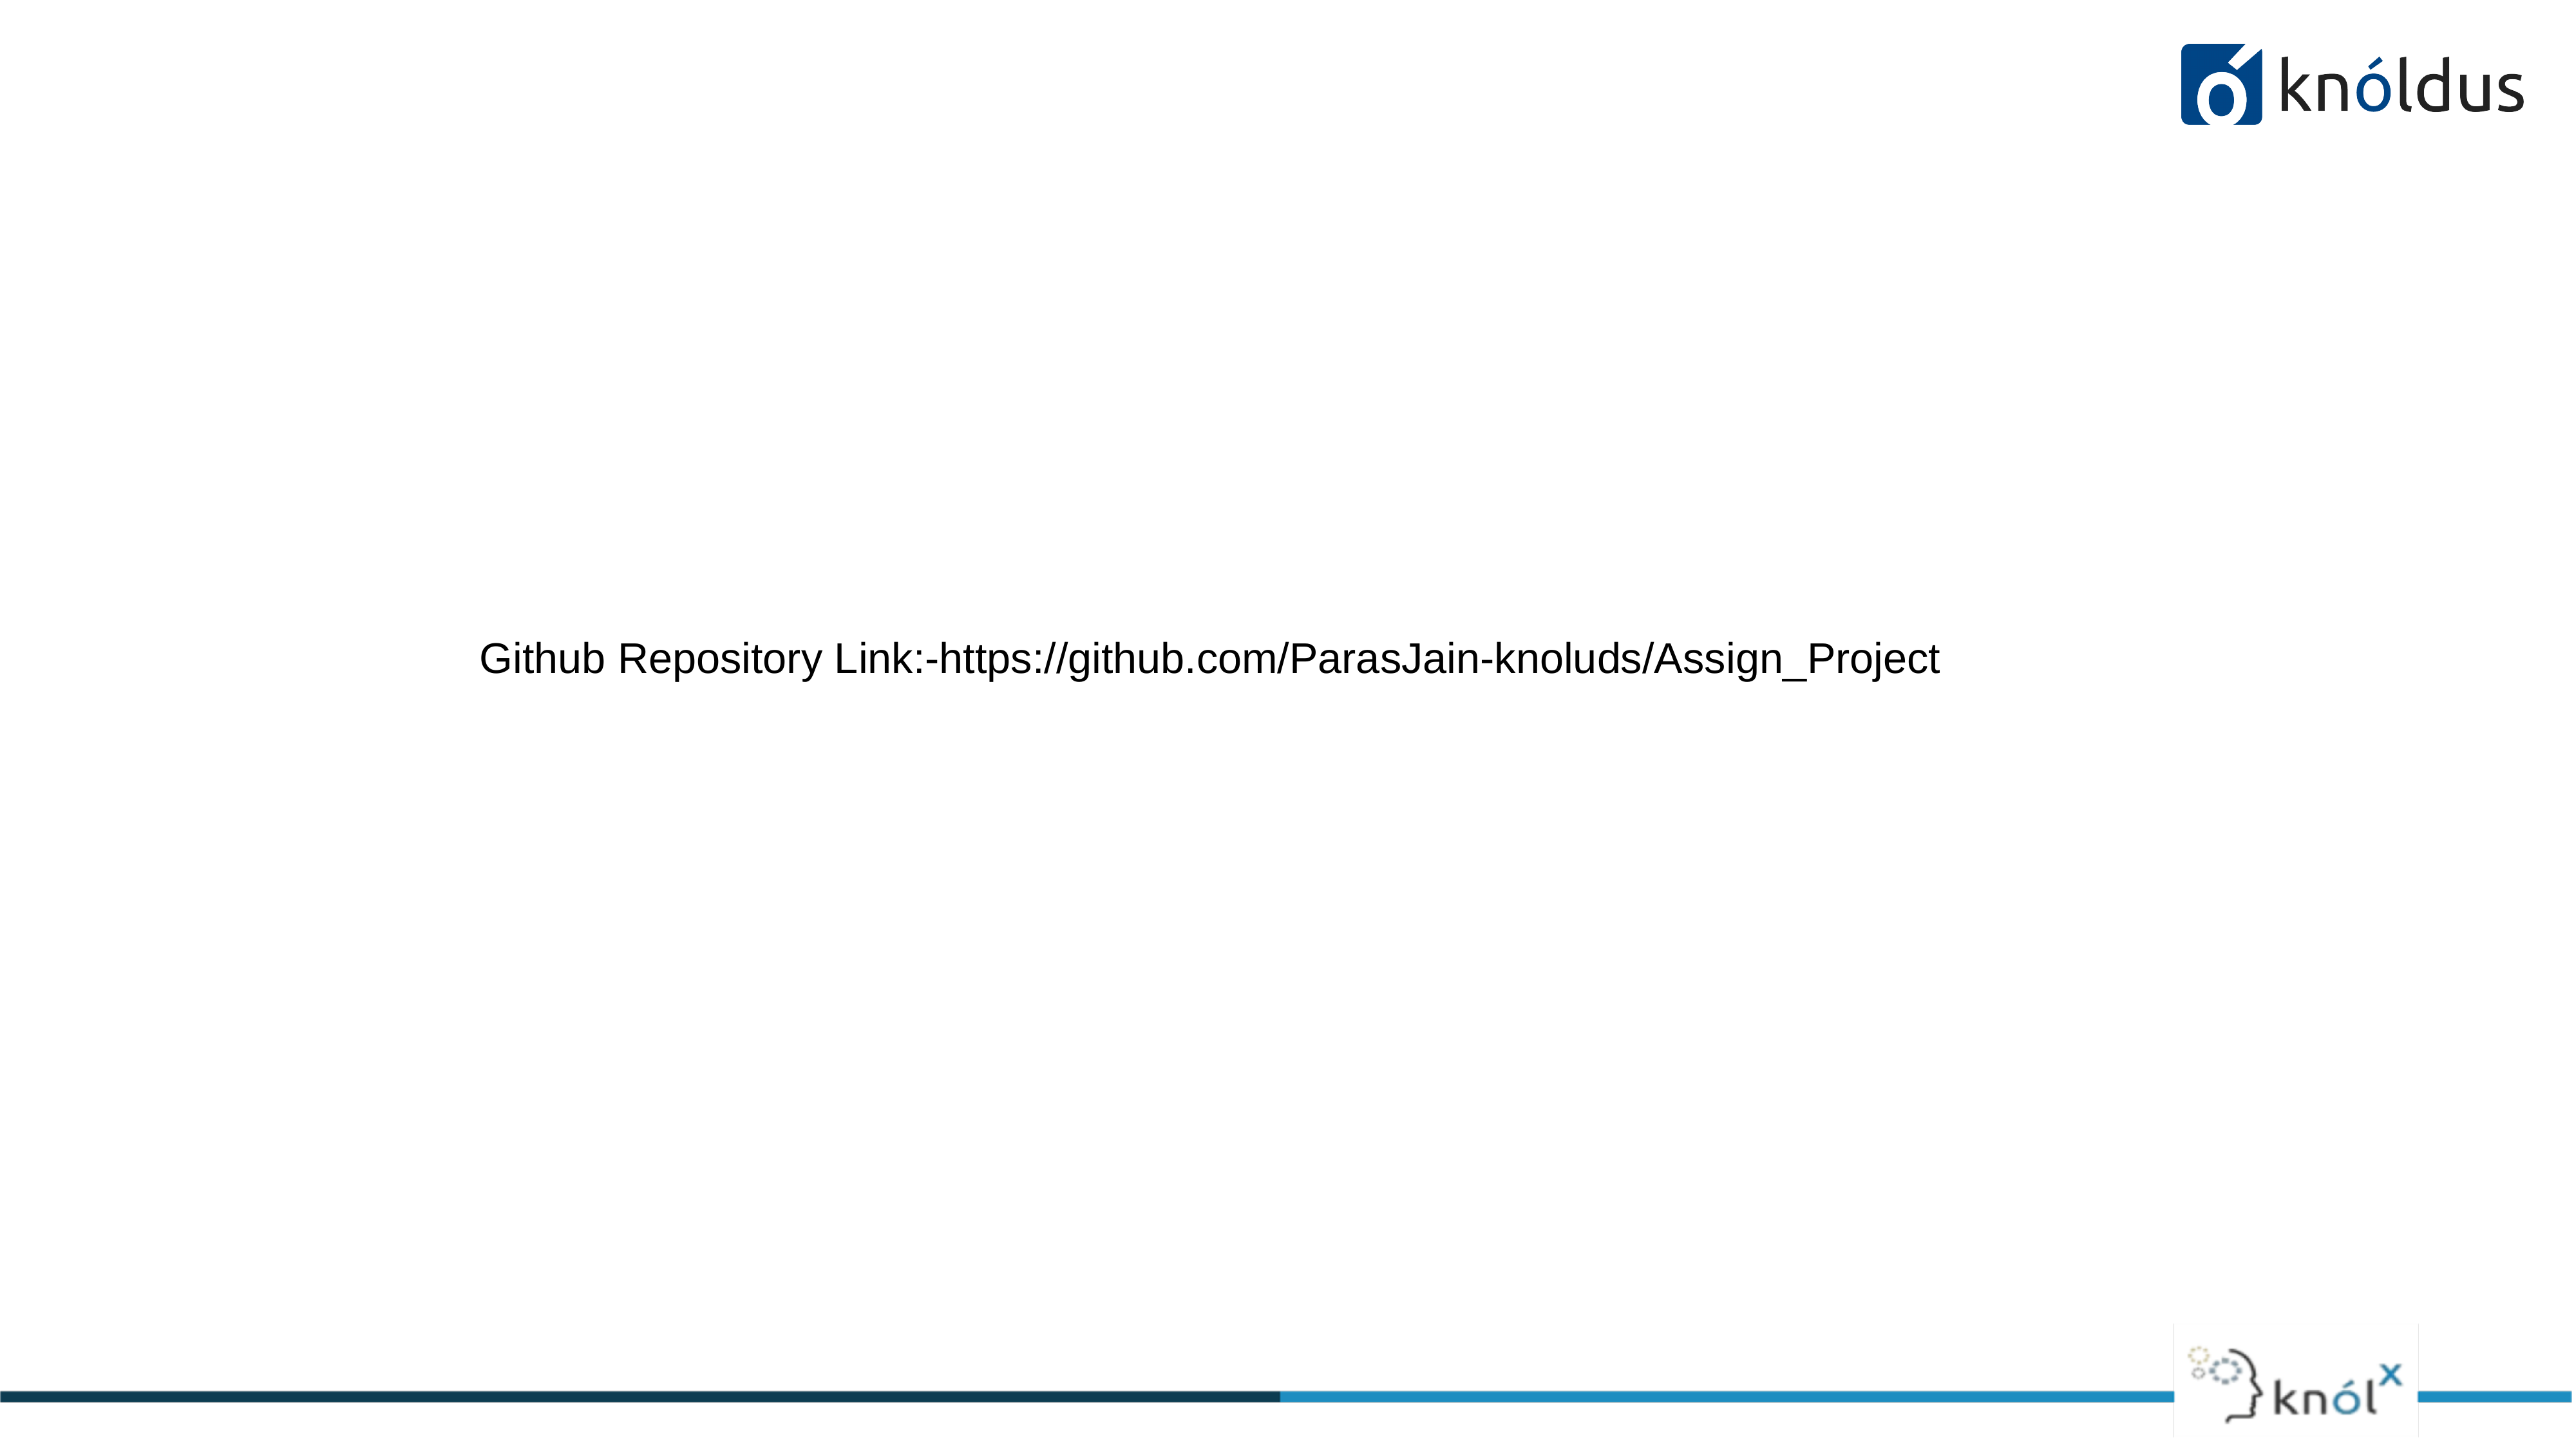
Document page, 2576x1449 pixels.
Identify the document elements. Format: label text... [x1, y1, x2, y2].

text_box Github Repository Link:-https://github.com/ParasJain-knoluds/Assign_Project [469, 625, 2049, 687]
picture [2181, 44, 2524, 125]
picture [0, 1323, 2572, 1437]
